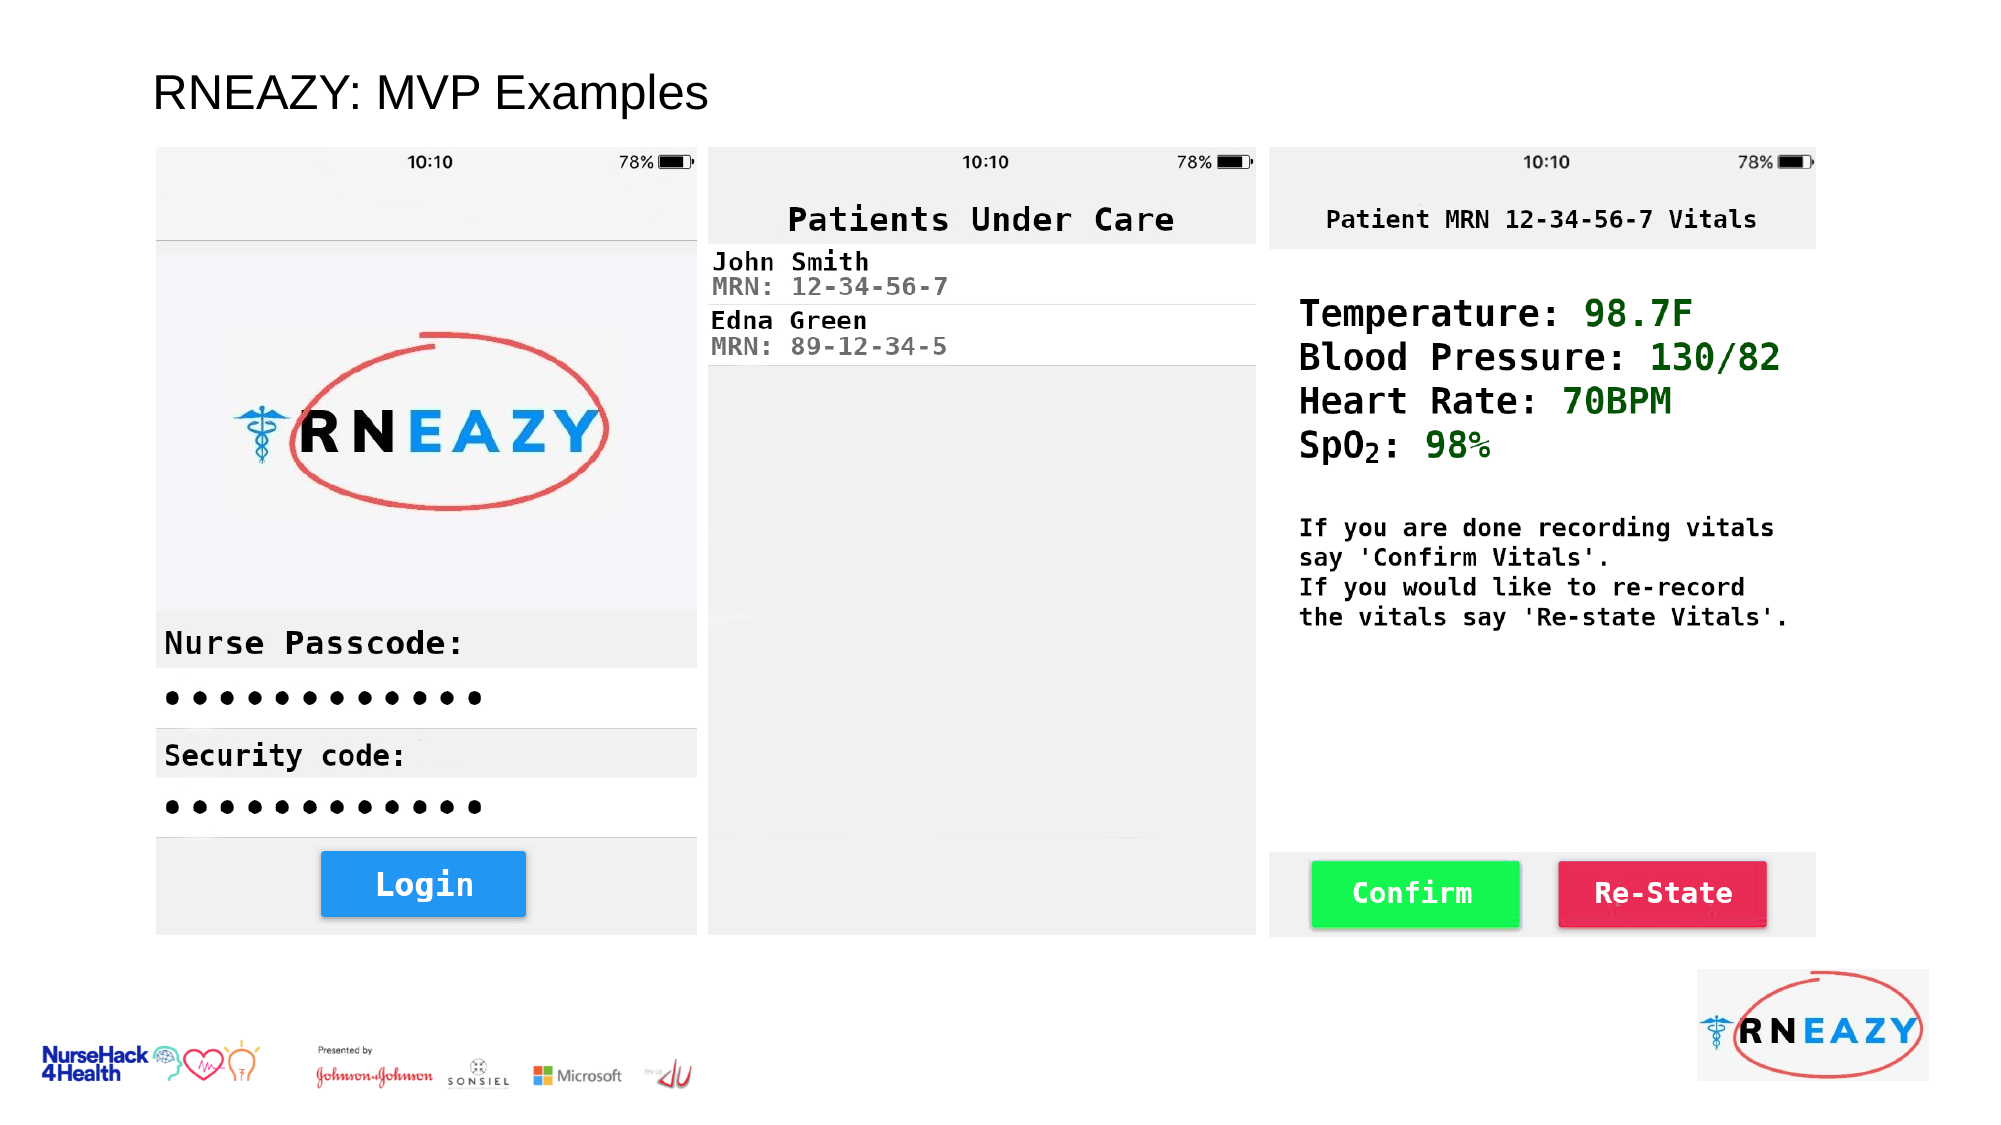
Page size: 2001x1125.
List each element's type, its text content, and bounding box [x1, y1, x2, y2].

picture [27, 1026, 703, 1102]
picture [1269, 147, 1816, 937]
picture [708, 147, 1256, 935]
picture [156, 147, 697, 935]
picture [1696, 969, 1929, 1081]
title RNEAZY: MVP Examples [137, 59, 1863, 129]
